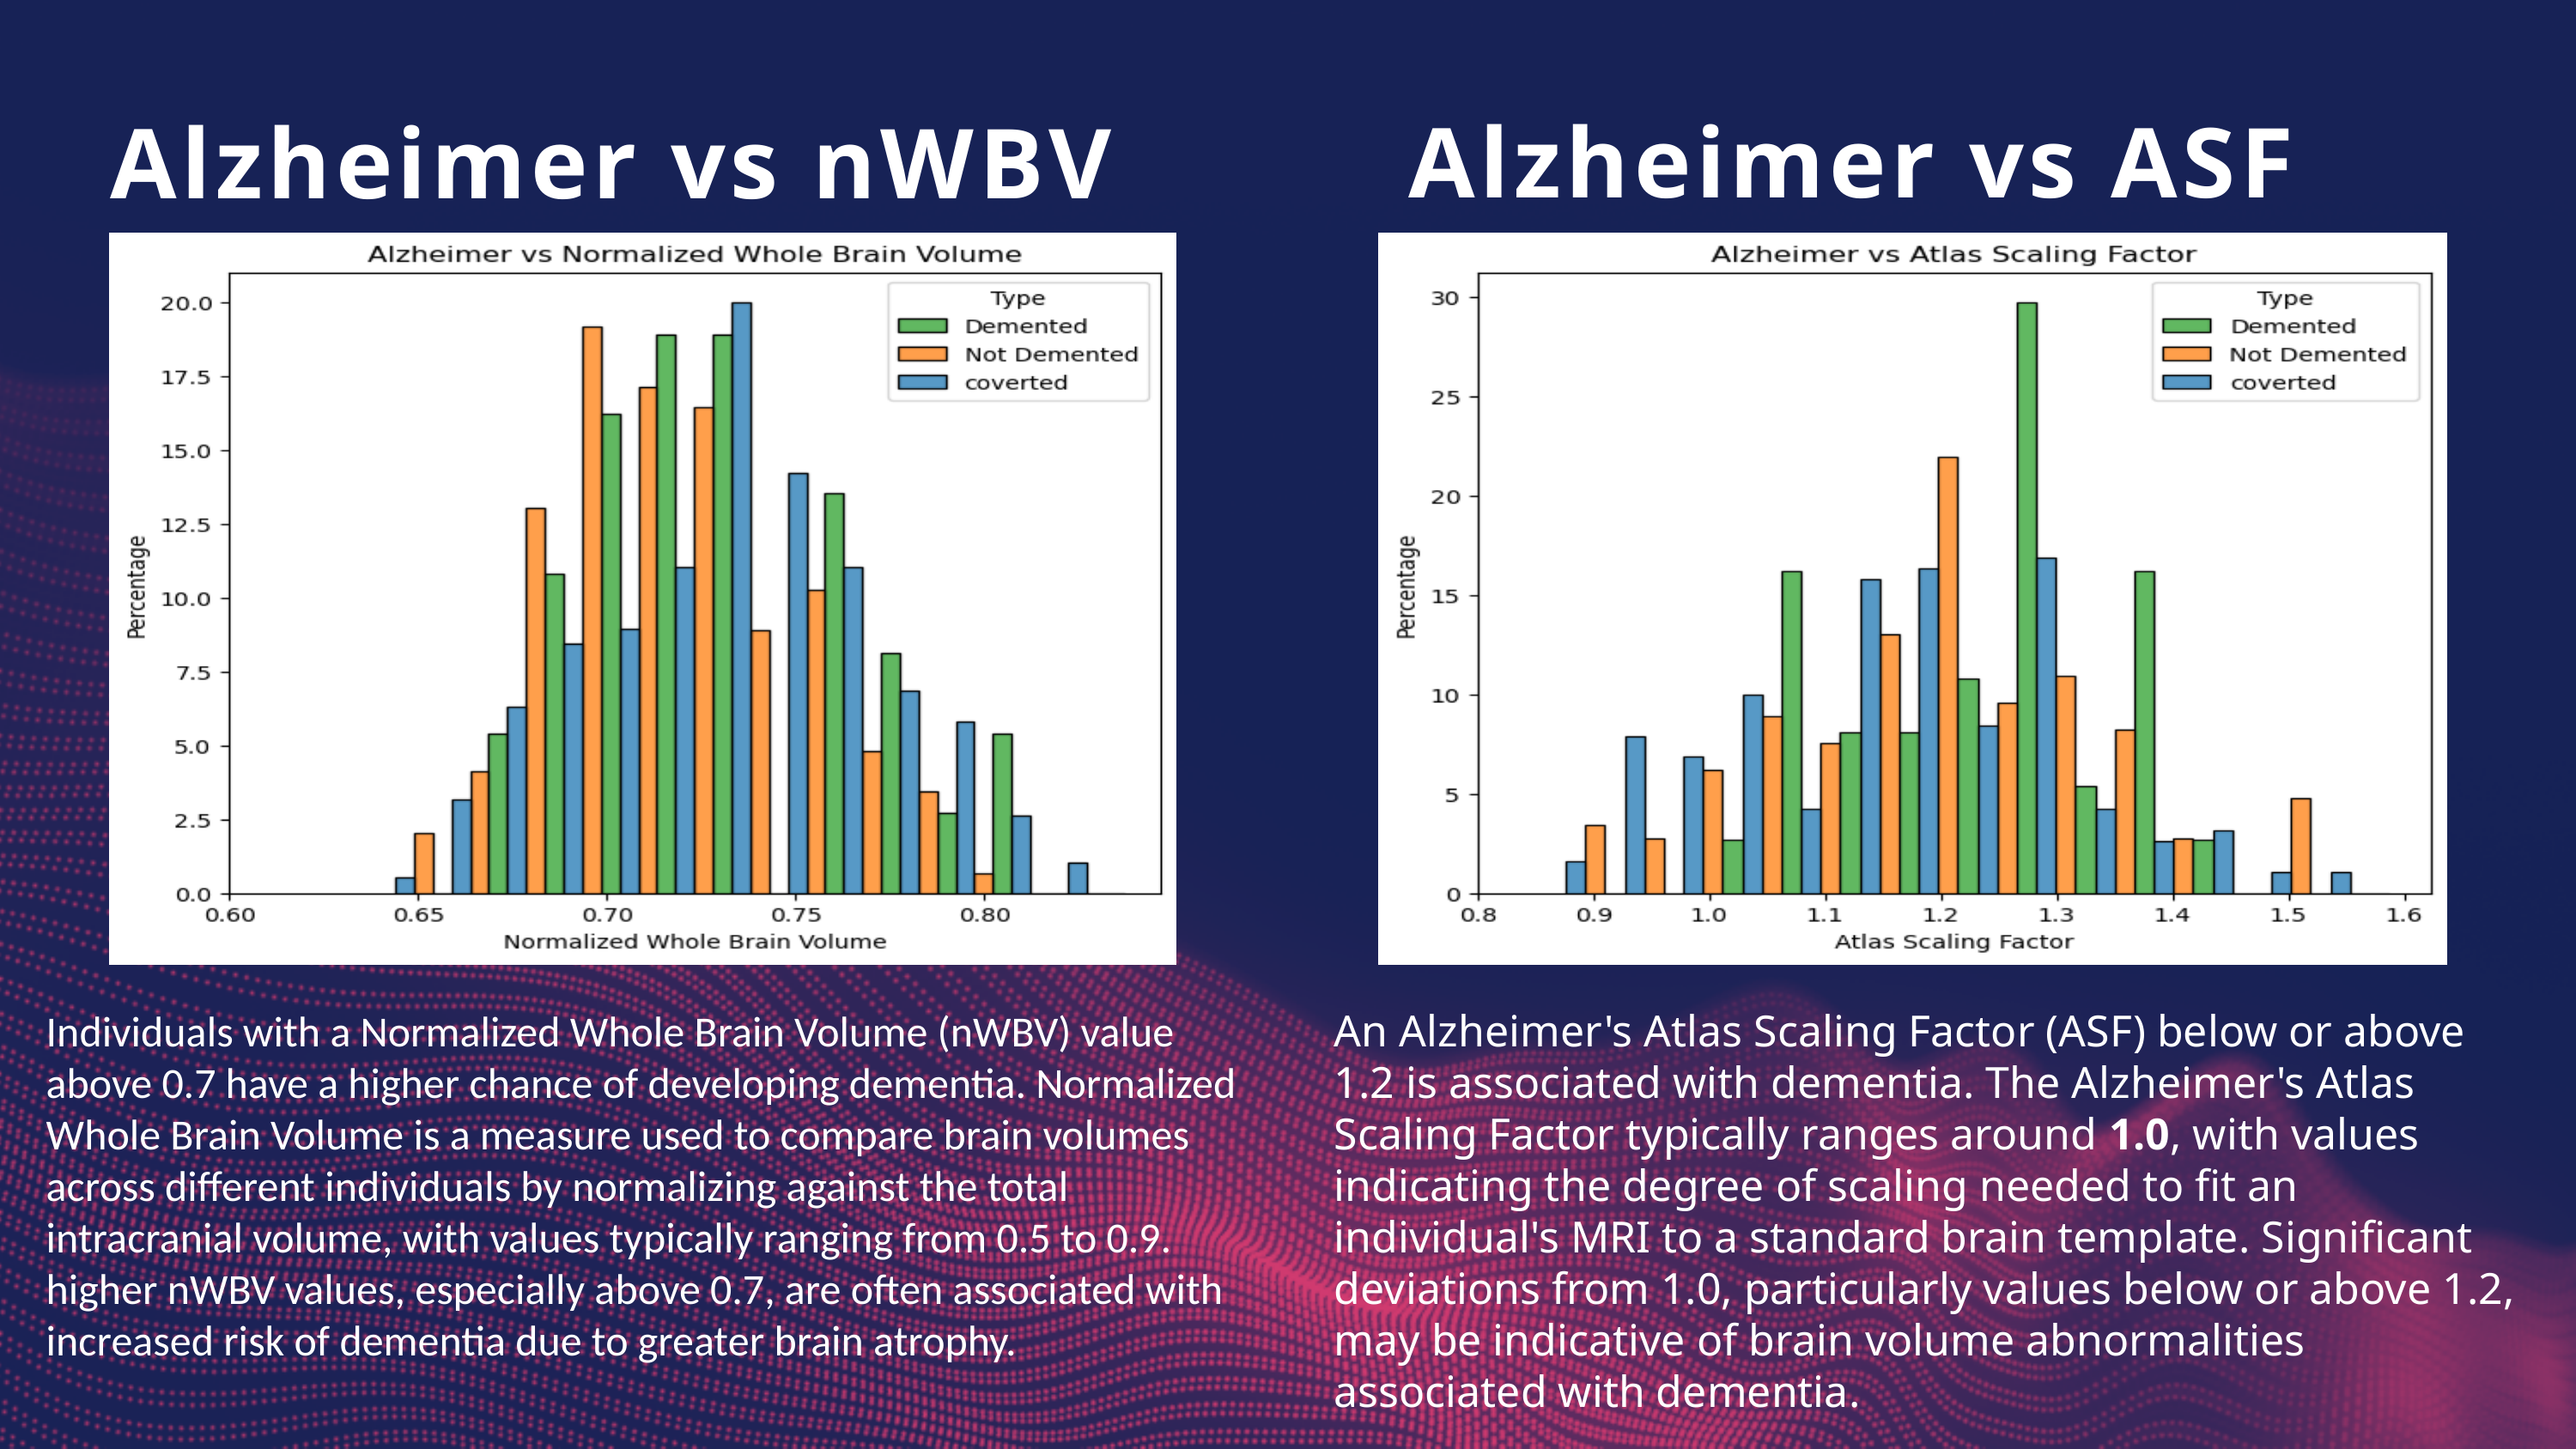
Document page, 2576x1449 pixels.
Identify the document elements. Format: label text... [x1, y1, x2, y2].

text_box Alzheimer vs ASF [1408, 52, 2416, 218]
text_box An Alzheimer's Atlas Scaling Factor (ASF) below or above 1.2 is associated with dementia. The Alzheimer's Atlas Scaling Factor typically ranges around 1.0, with values indicating the degree of scaling needed to fit an individual's MRI to a standard brain template. Significant deviations from 1.0, particularly values below or above 1.2, may be indicative of brain volume abnormalities associated with dementia. [1321, 997, 2541, 1423]
text_box Alzheimer vs nWBV [110, 52, 1408, 218]
text_box Individuals with a Normalized Whole Brain Volume (nWBV) value above 0.7 have a higher chance of developing dementia. Normalized Whole Brain Volume is a measure used to compare brain volumes across different individuals by normalizing against the total intracranial volume, with values typically ranging from 0.5 to 0.9. higher nWBV values, especially above 0.7, are often associated with increased risk of dementia due to greater brain atrophy. [33, 997, 1253, 1449]
text_box [0, 0, 2576, 1449]
picture [1378, 233, 2447, 965]
picture [109, 233, 1176, 965]
